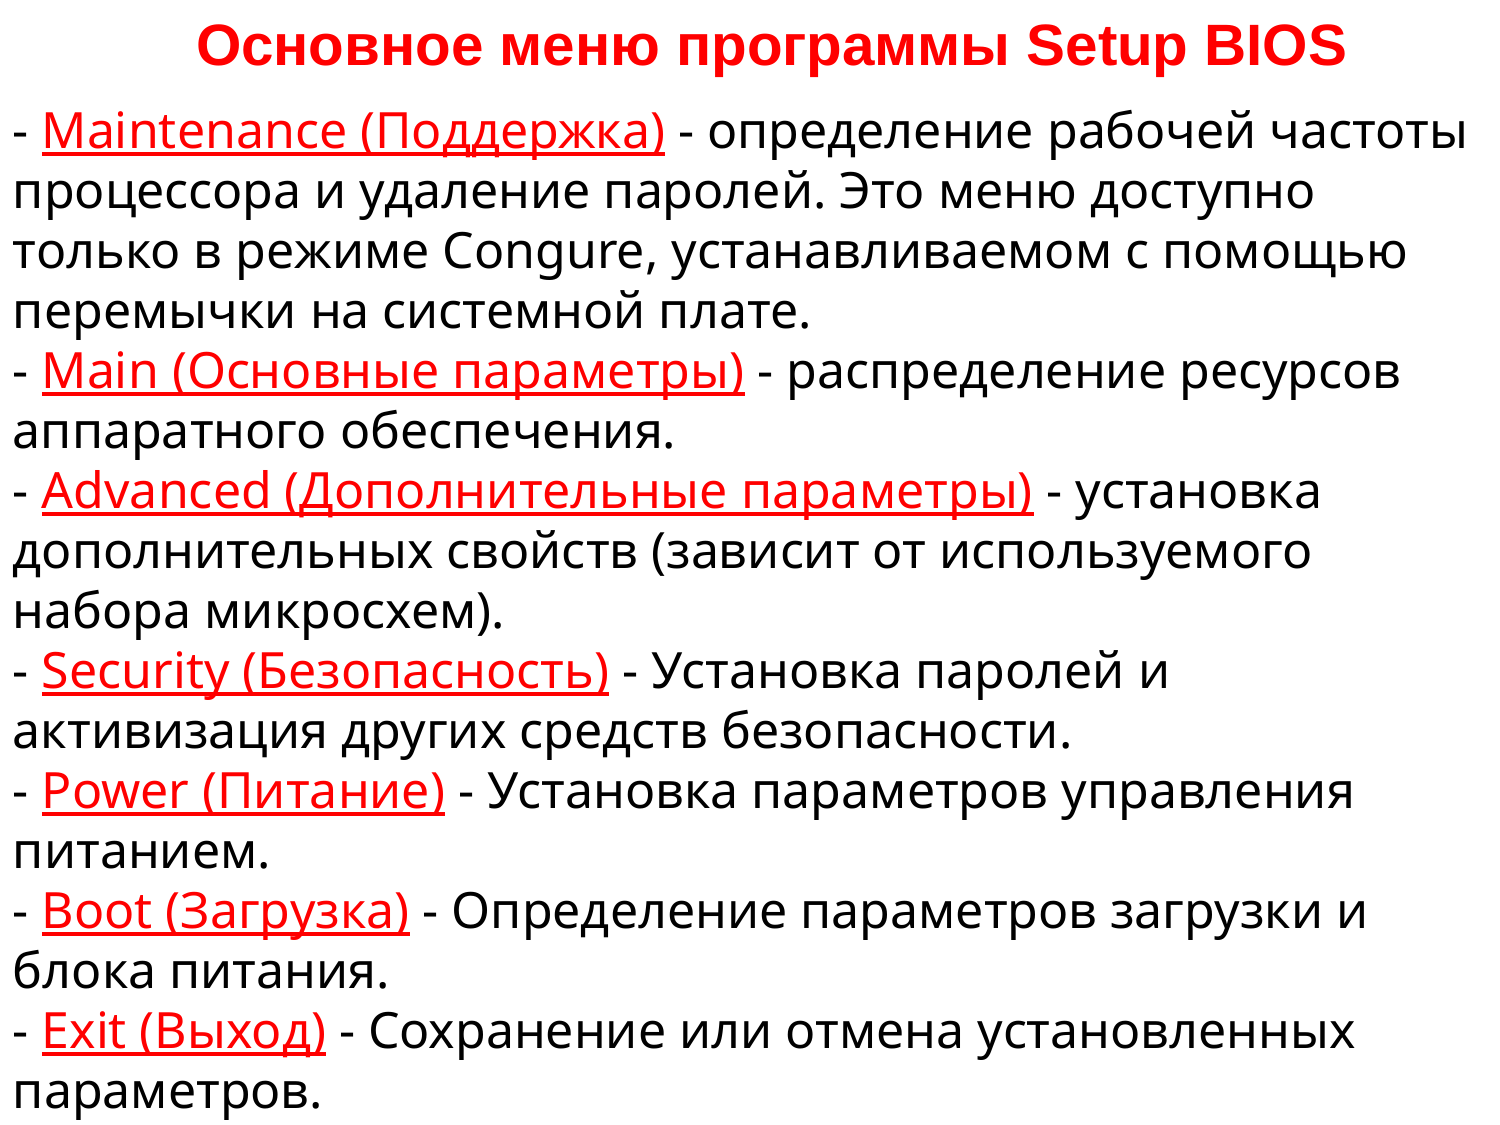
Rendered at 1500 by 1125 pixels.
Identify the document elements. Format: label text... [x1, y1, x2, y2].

text_box - Maintenance (Поддержка) - определение рабочей частоты процессора и удаление паролей. Это меню доступно только в режиме Congure, устанавливаемом с помощью перемычки на системной плате. - Main (Основные параметры) - распределение ресурсов аппаратного обеспечения. - Advanced (Дополнительные параметры) - установка дополнительных свойств (зависит от используемого набора микросхем). - Security (Безопасность) - Установка паролей и активизация других средств безопасности. - Power (Питание) - Установка параметров управления питанием. - Boot (Загрузка) - Определение параметров загрузки и блока питания. - Exit (Выход) - Сохранение или отмена установленных параметров. [0, 91, 1500, 1125]
text_box Основное меню программы Setup BIOS [181, 0, 1363, 85]
